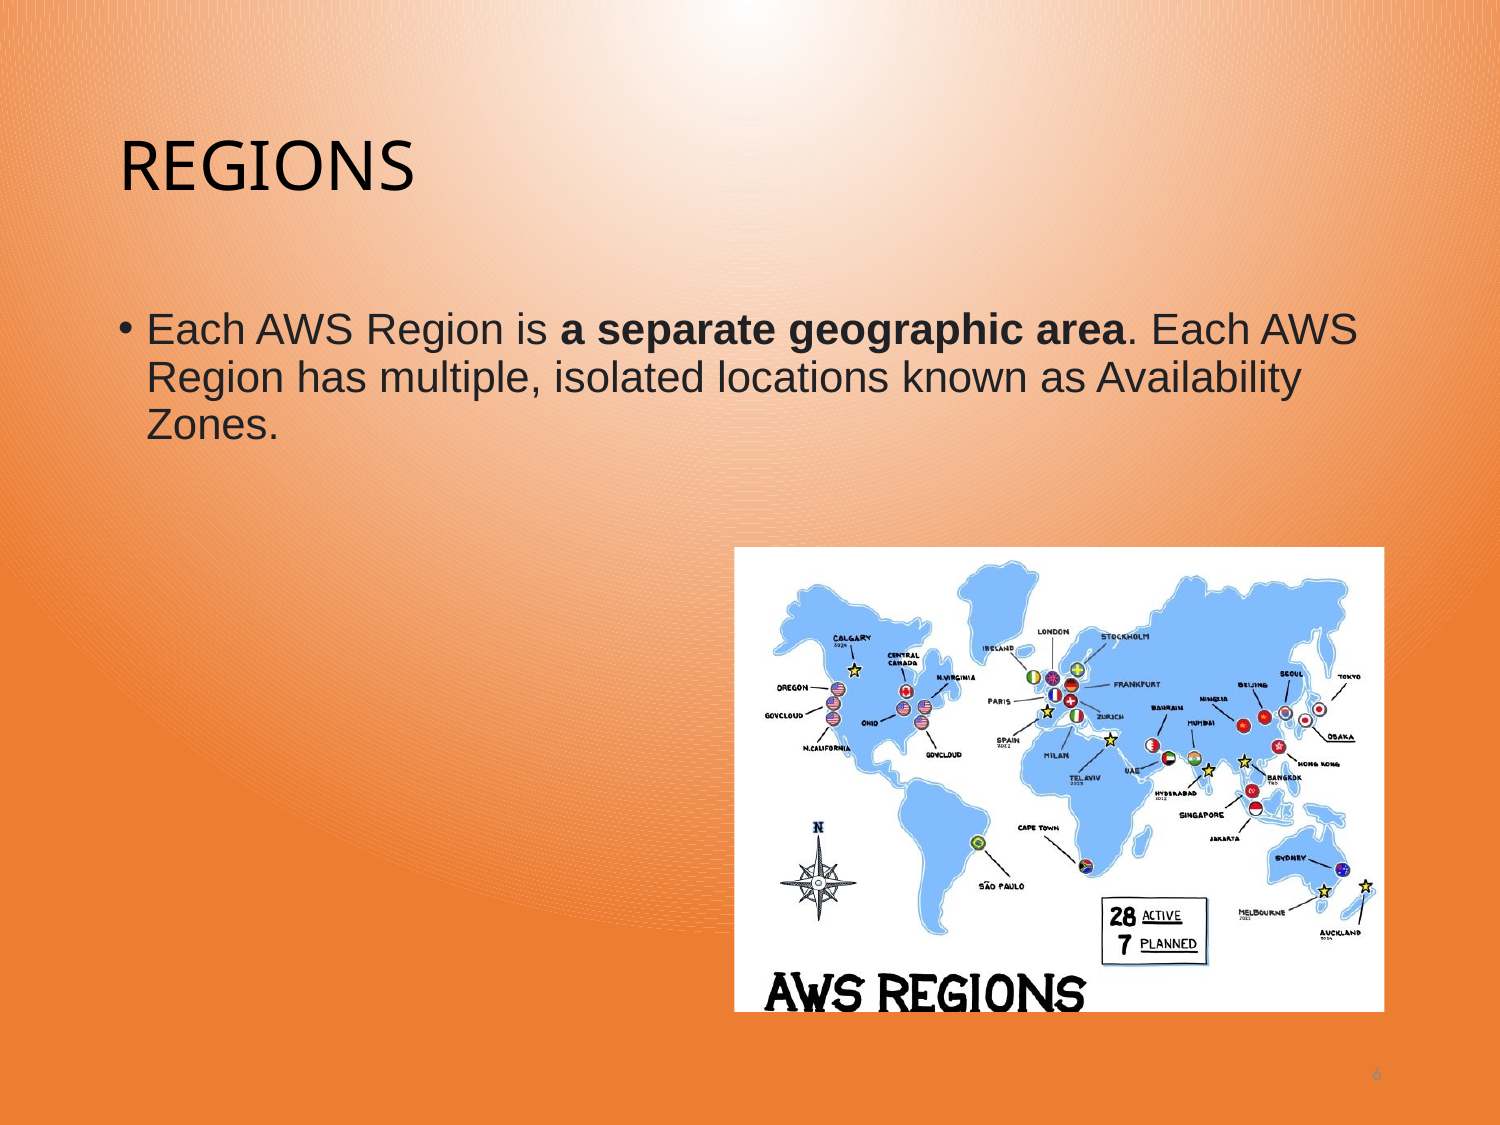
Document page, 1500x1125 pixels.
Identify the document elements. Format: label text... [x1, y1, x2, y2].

list Each AWS Region is a separate geographic area. Each AWS Region has multiple, isolated locations known as Availability Zones. [103, 299, 1397, 1014]
slide_number 6 [1059, 1042, 1397, 1103]
picture [734, 547, 1385, 1012]
title REGIONS [103, 59, 1397, 278]
